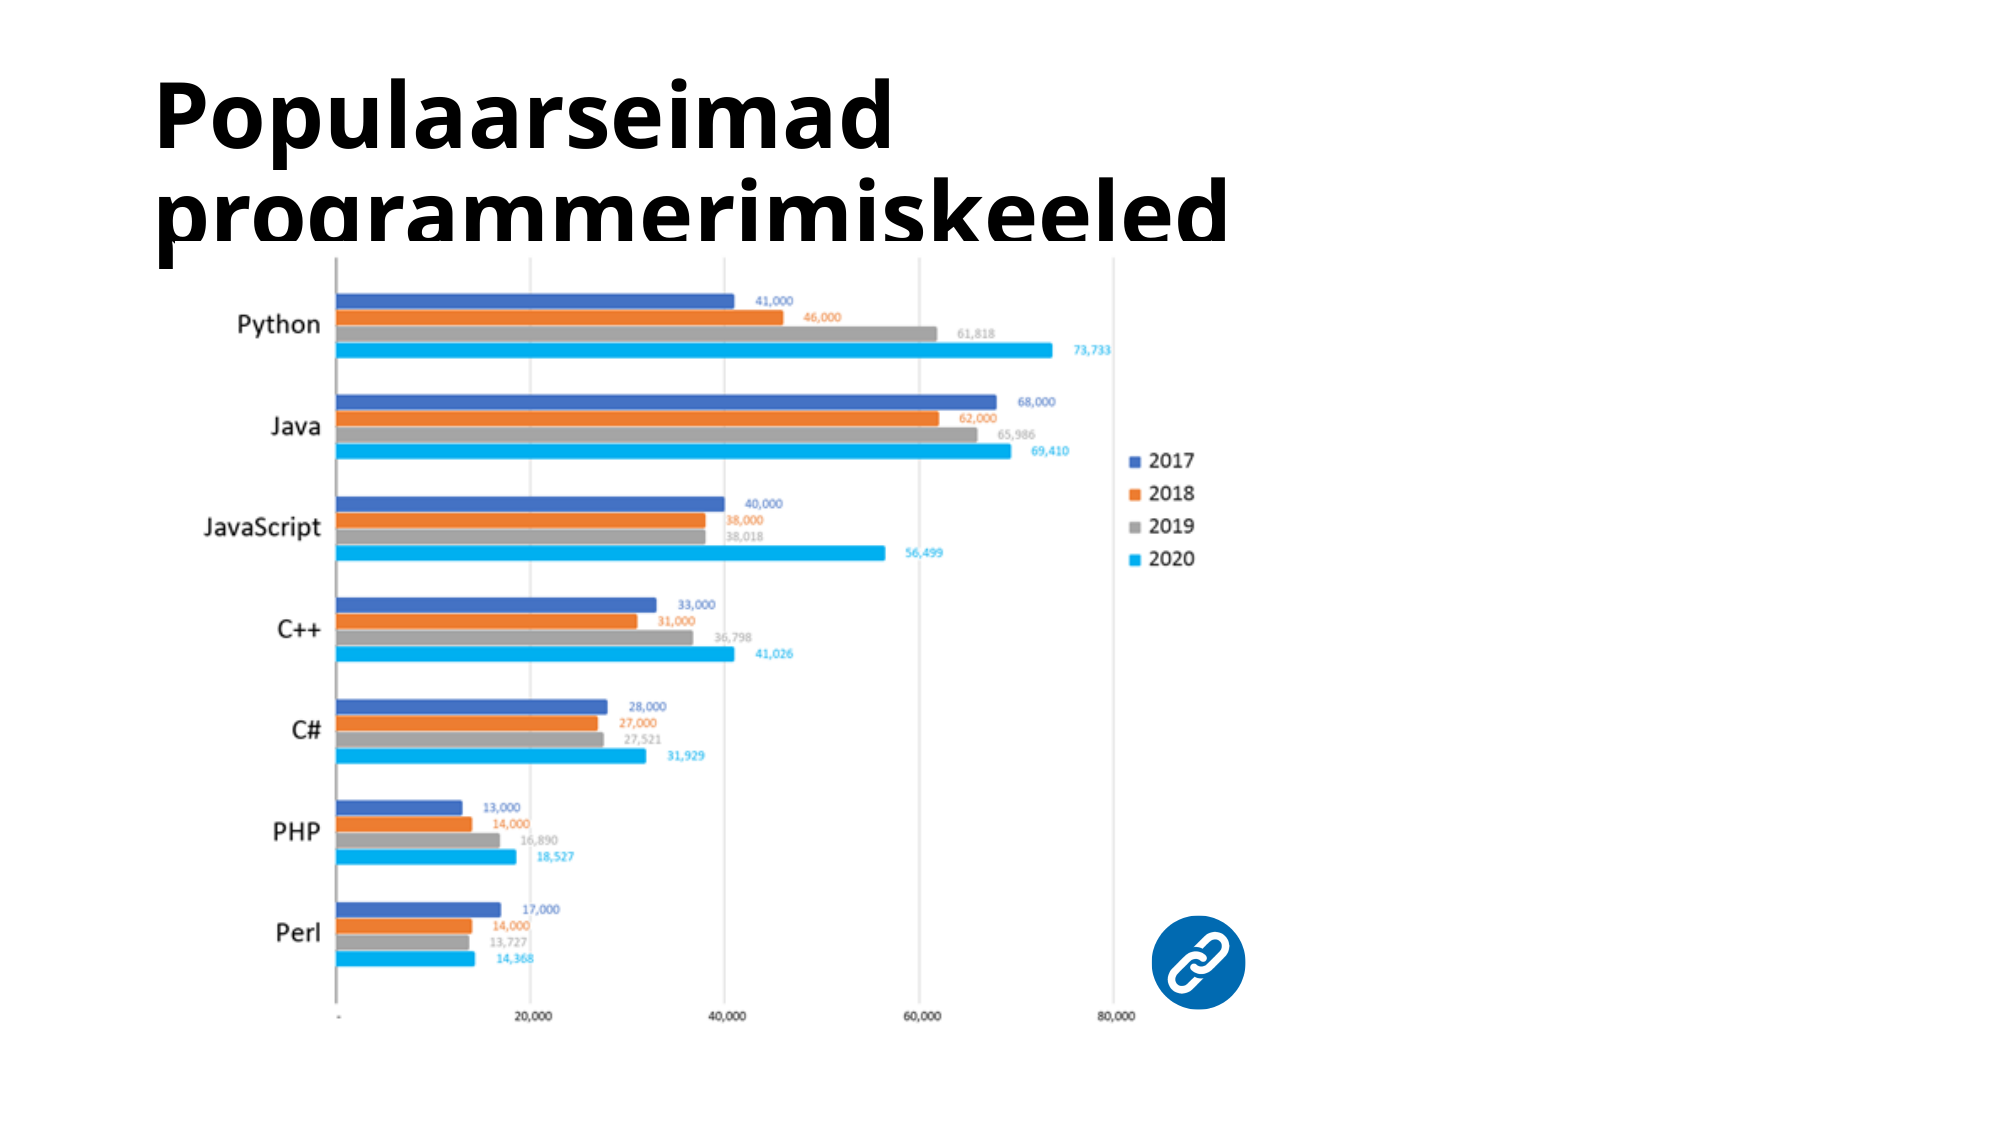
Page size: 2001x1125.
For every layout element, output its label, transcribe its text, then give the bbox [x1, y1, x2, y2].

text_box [175, 241, 1287, 1044]
title Populaarseimad programmerimiskeeled [137, 59, 1863, 278]
